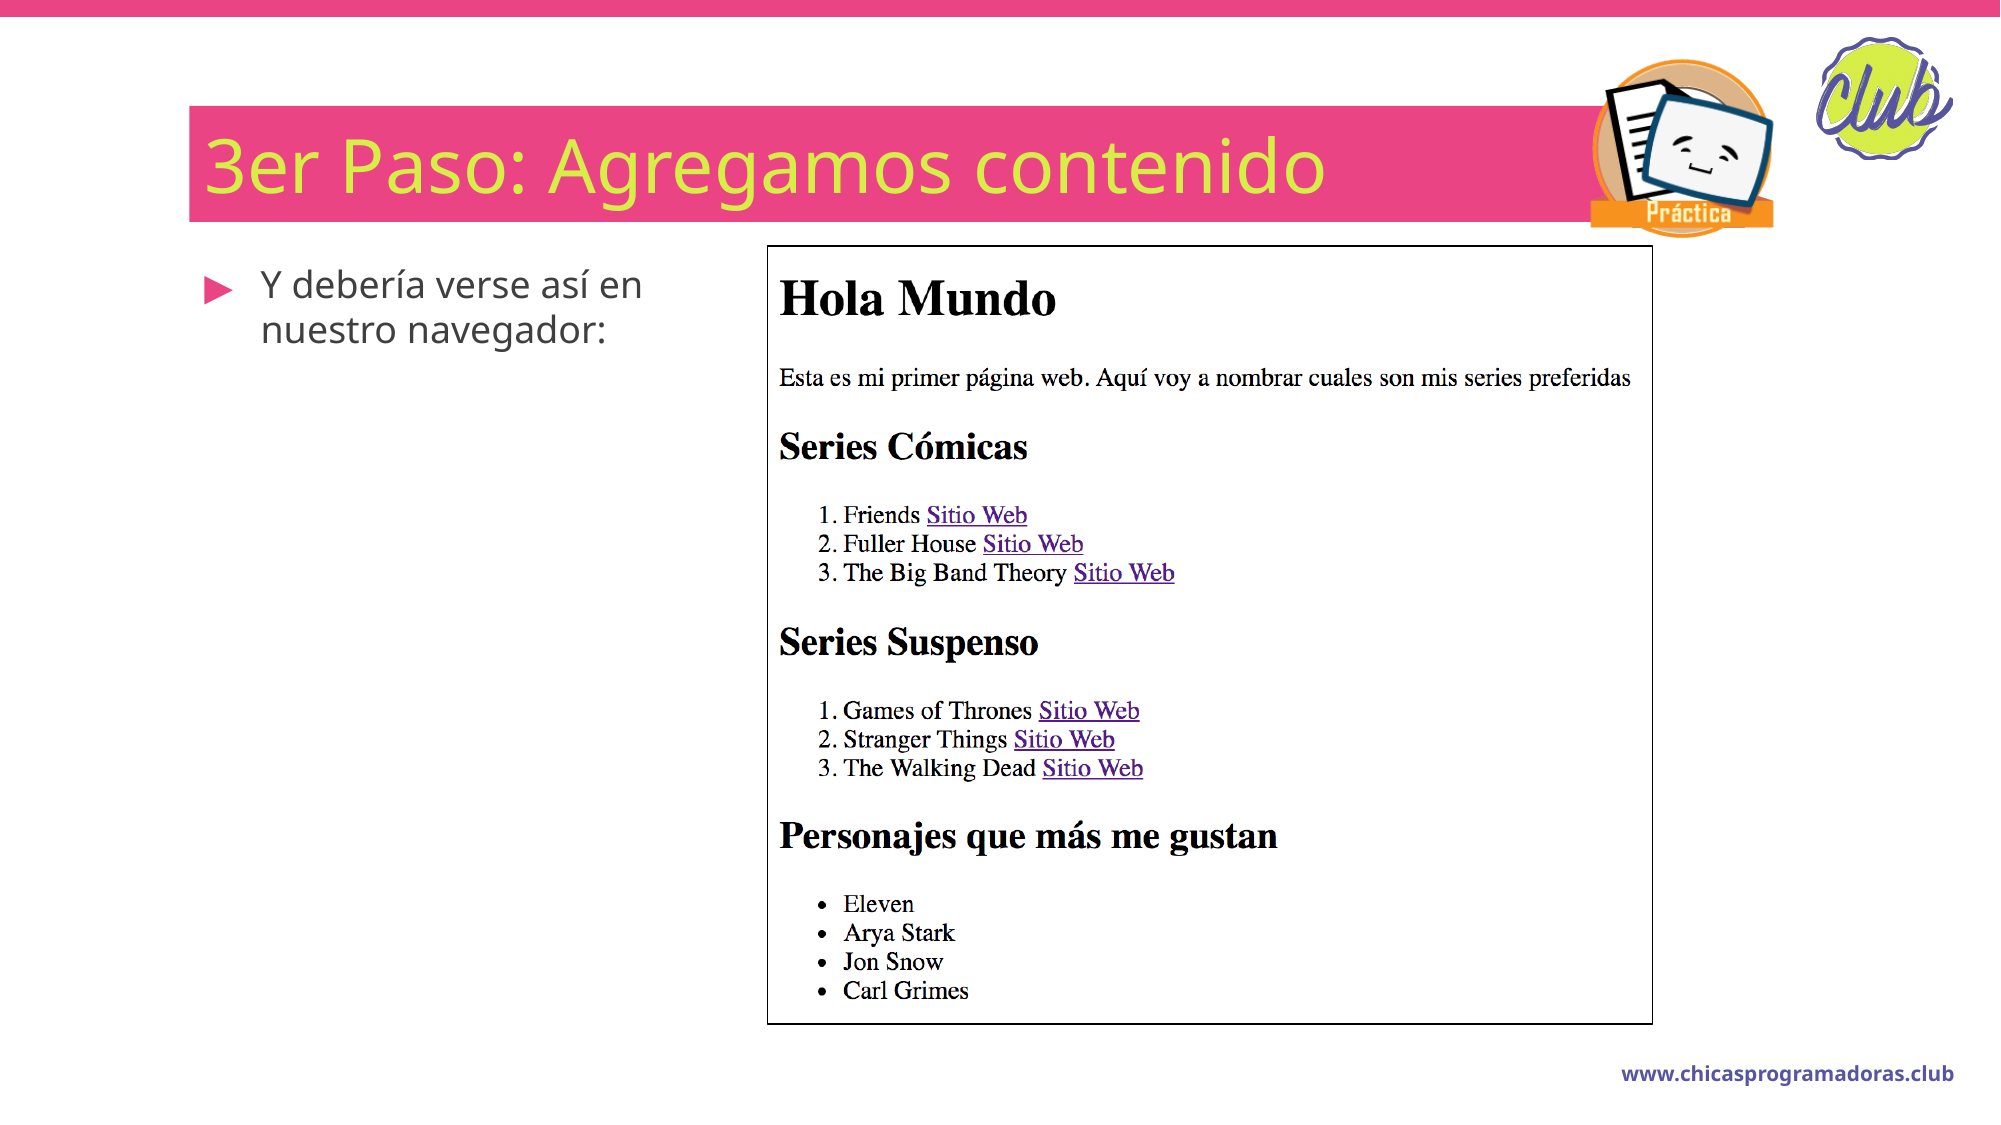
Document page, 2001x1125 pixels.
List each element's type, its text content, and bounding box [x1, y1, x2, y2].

picture [1816, 37, 1953, 160]
footer www.chicasprogramadoras.club [1336, 1048, 1970, 1099]
picture [1585, 52, 1783, 238]
list Y debería verse así en nuestro navegador: [189, 253, 673, 876]
picture [767, 246, 1652, 1024]
title 3er Paso: Agregamos contenido [189, 105, 1580, 222]
